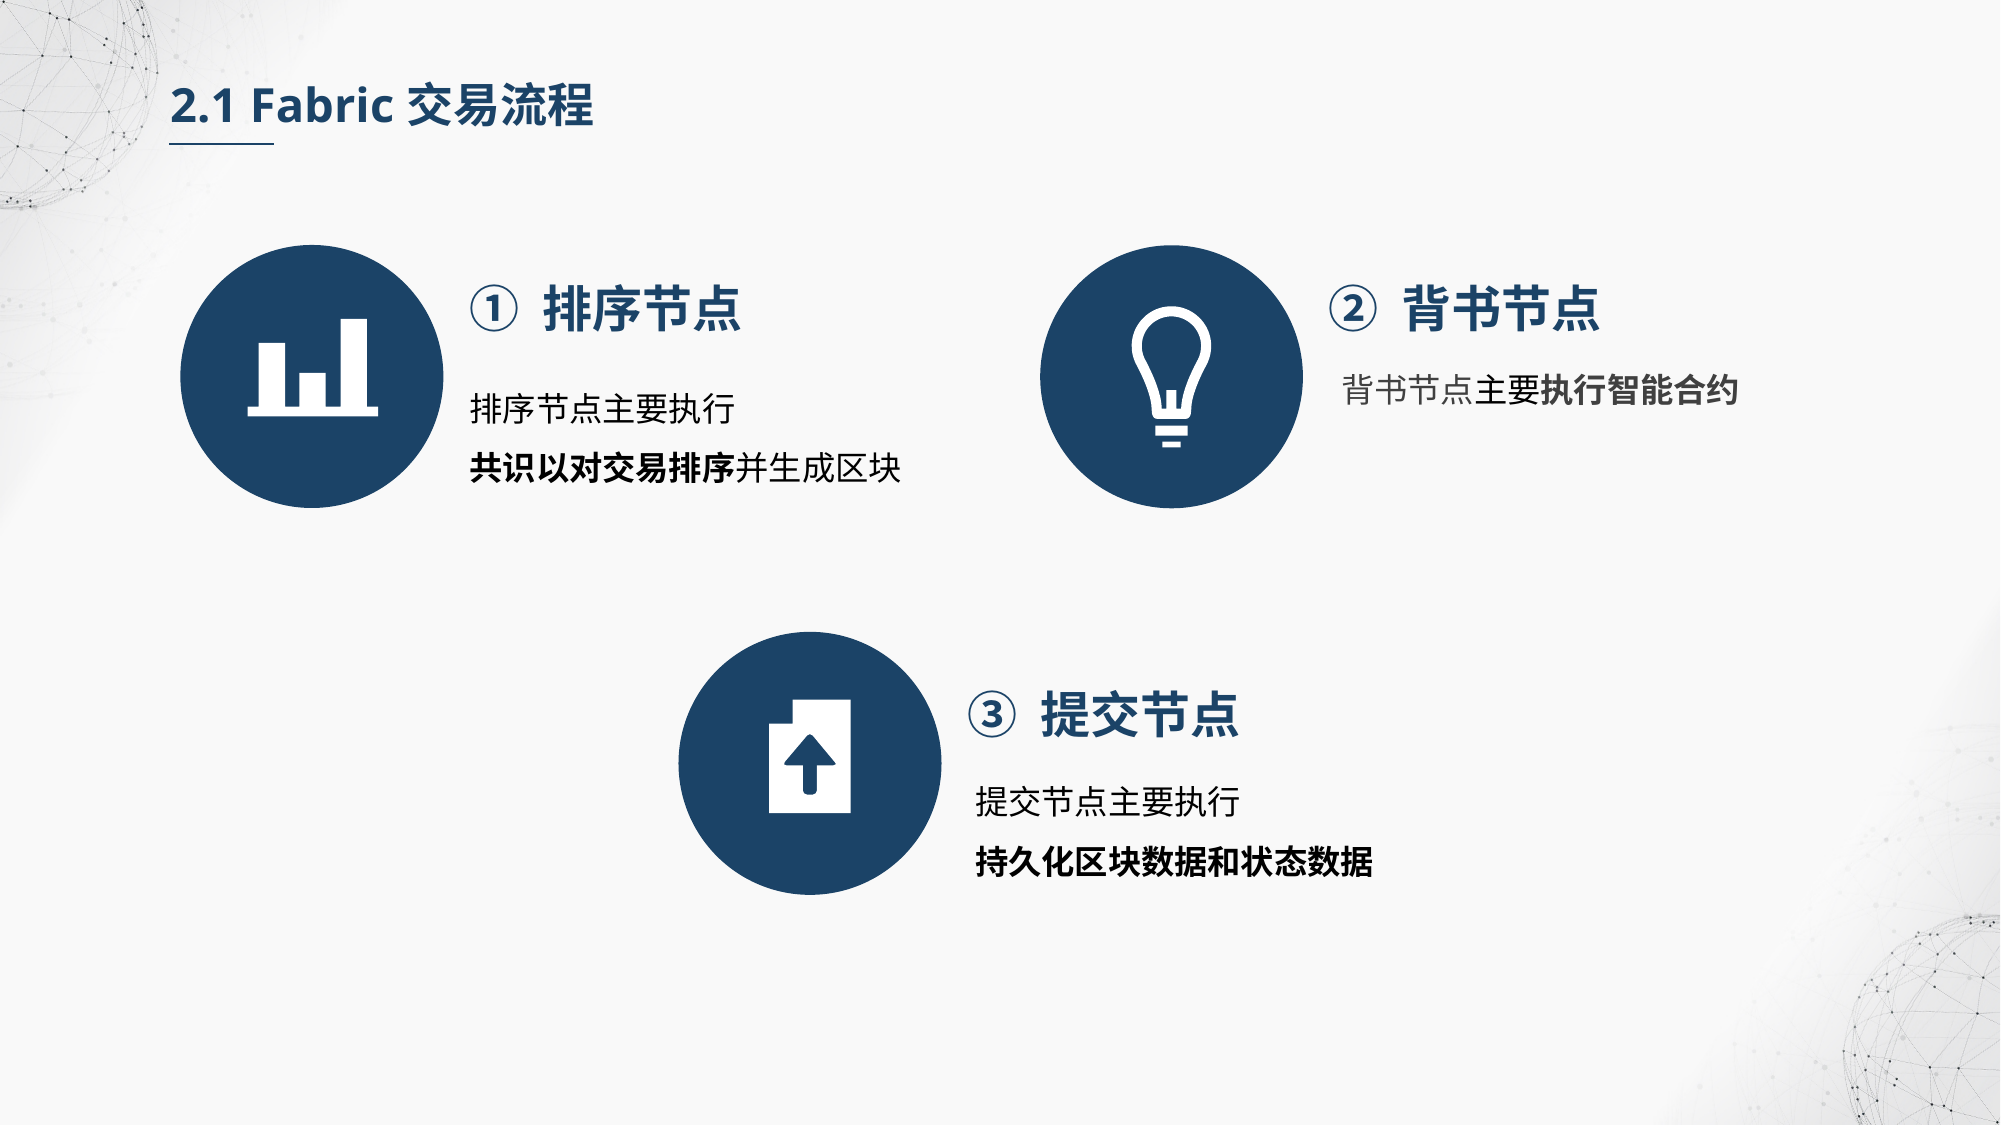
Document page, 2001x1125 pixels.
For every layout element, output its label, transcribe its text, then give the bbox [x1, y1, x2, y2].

text_box 2.1 Fabric交易流程 [155, 67, 650, 140]
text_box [678, 631, 942, 895]
text_box 背书节点主要执行智能合约 [1341, 367, 1813, 409]
text_box 提交节点主要执行 持久化区块数据和状态数据 [975, 761, 1448, 881]
text_box 排序节点主要执行 共识以对交易排序并生成区块 [469, 367, 942, 488]
picture [0, 0, 2001, 1125]
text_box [180, 244, 444, 508]
text_box ② 背书节点 [1328, 277, 1636, 338]
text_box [1040, 245, 1303, 509]
text_box ③ 提交节点 [967, 683, 1274, 744]
text_box ① 排序节点 [469, 277, 777, 338]
